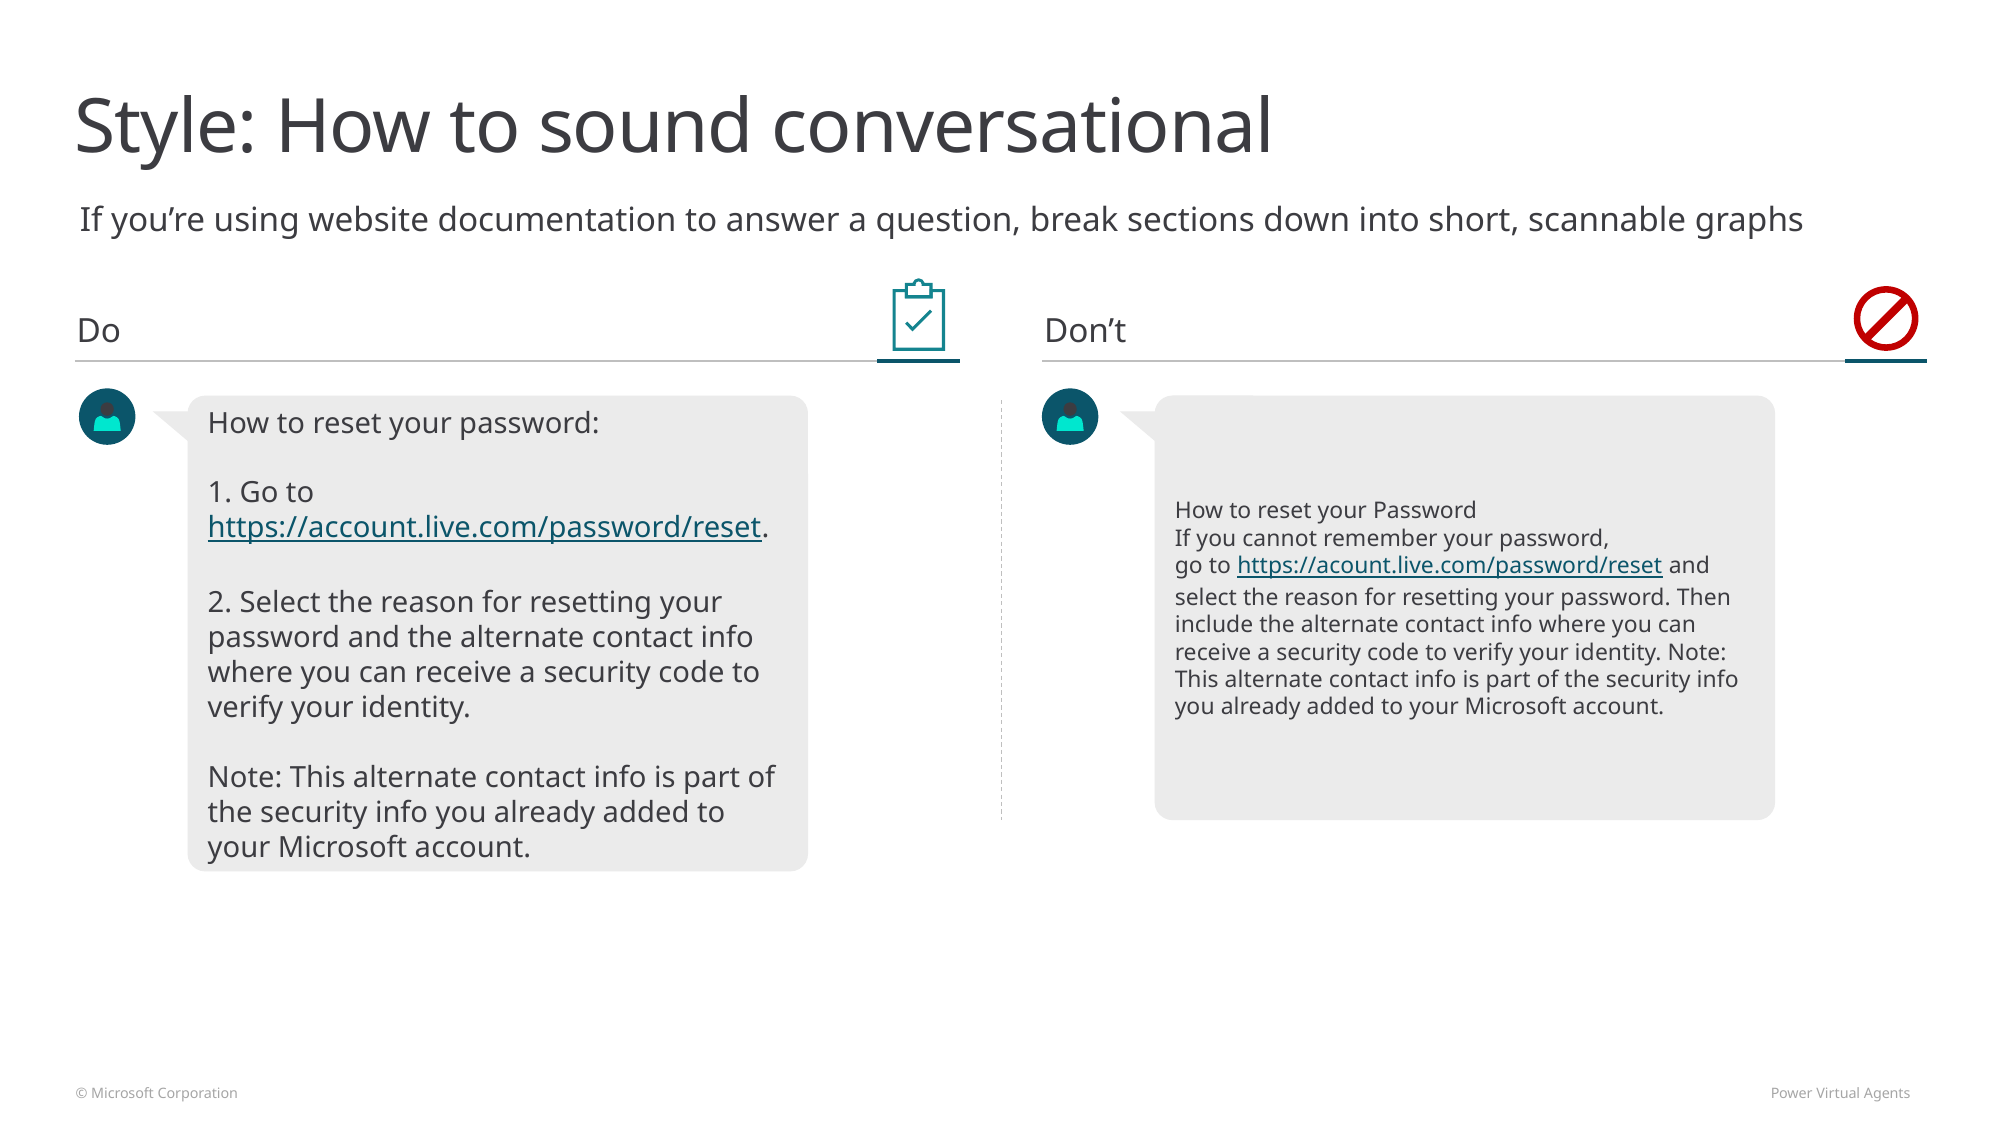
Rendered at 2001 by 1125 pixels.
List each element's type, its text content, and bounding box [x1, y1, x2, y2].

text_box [1119, 395, 1776, 821]
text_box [78, 388, 136, 446]
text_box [152, 395, 809, 872]
text_box If you’re using website documentation to answer a question, break sections down into short, scannable graphs [79, 198, 1925, 239]
text_box [1853, 286, 1919, 351]
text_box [1041, 388, 1099, 446]
text_box Don’t [1044, 309, 1166, 360]
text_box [892, 278, 946, 351]
text_box Do [76, 309, 130, 360]
title Style: How to sound conversational [74, 101, 1930, 168]
